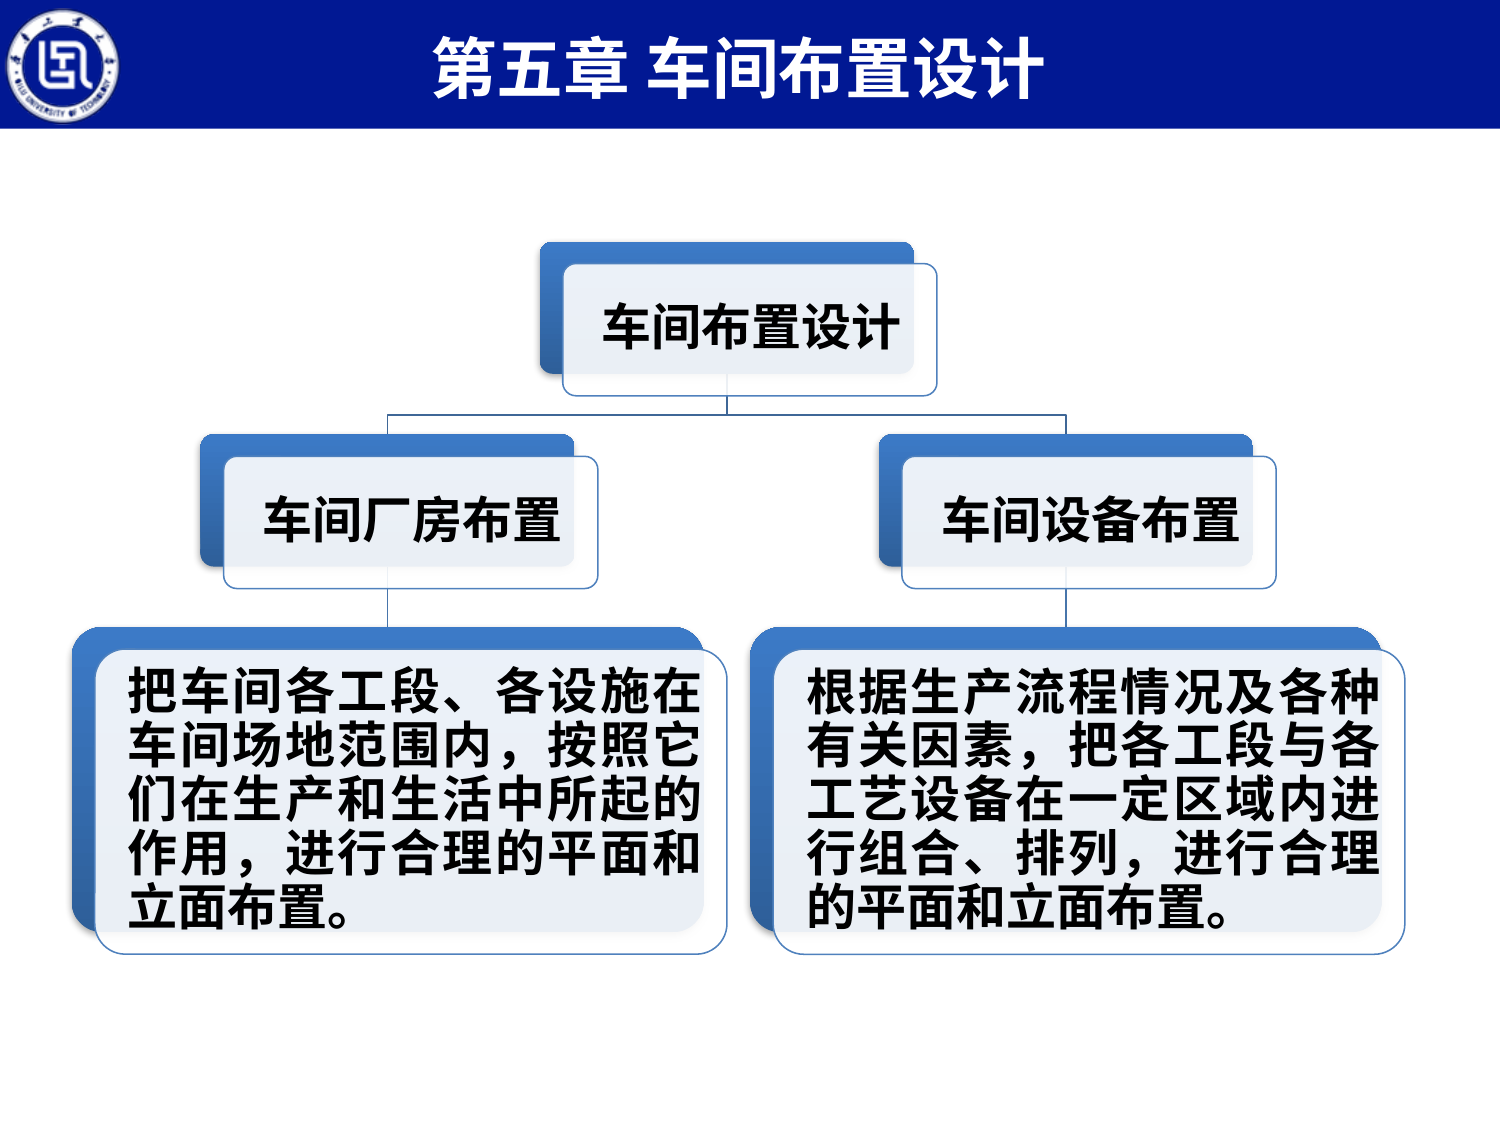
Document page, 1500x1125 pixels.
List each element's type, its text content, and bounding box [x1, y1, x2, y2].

text_box 第五章 车间布置设计 [58, 19, 1418, 115]
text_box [70, 172, 1406, 1024]
picture [1, 7, 123, 126]
